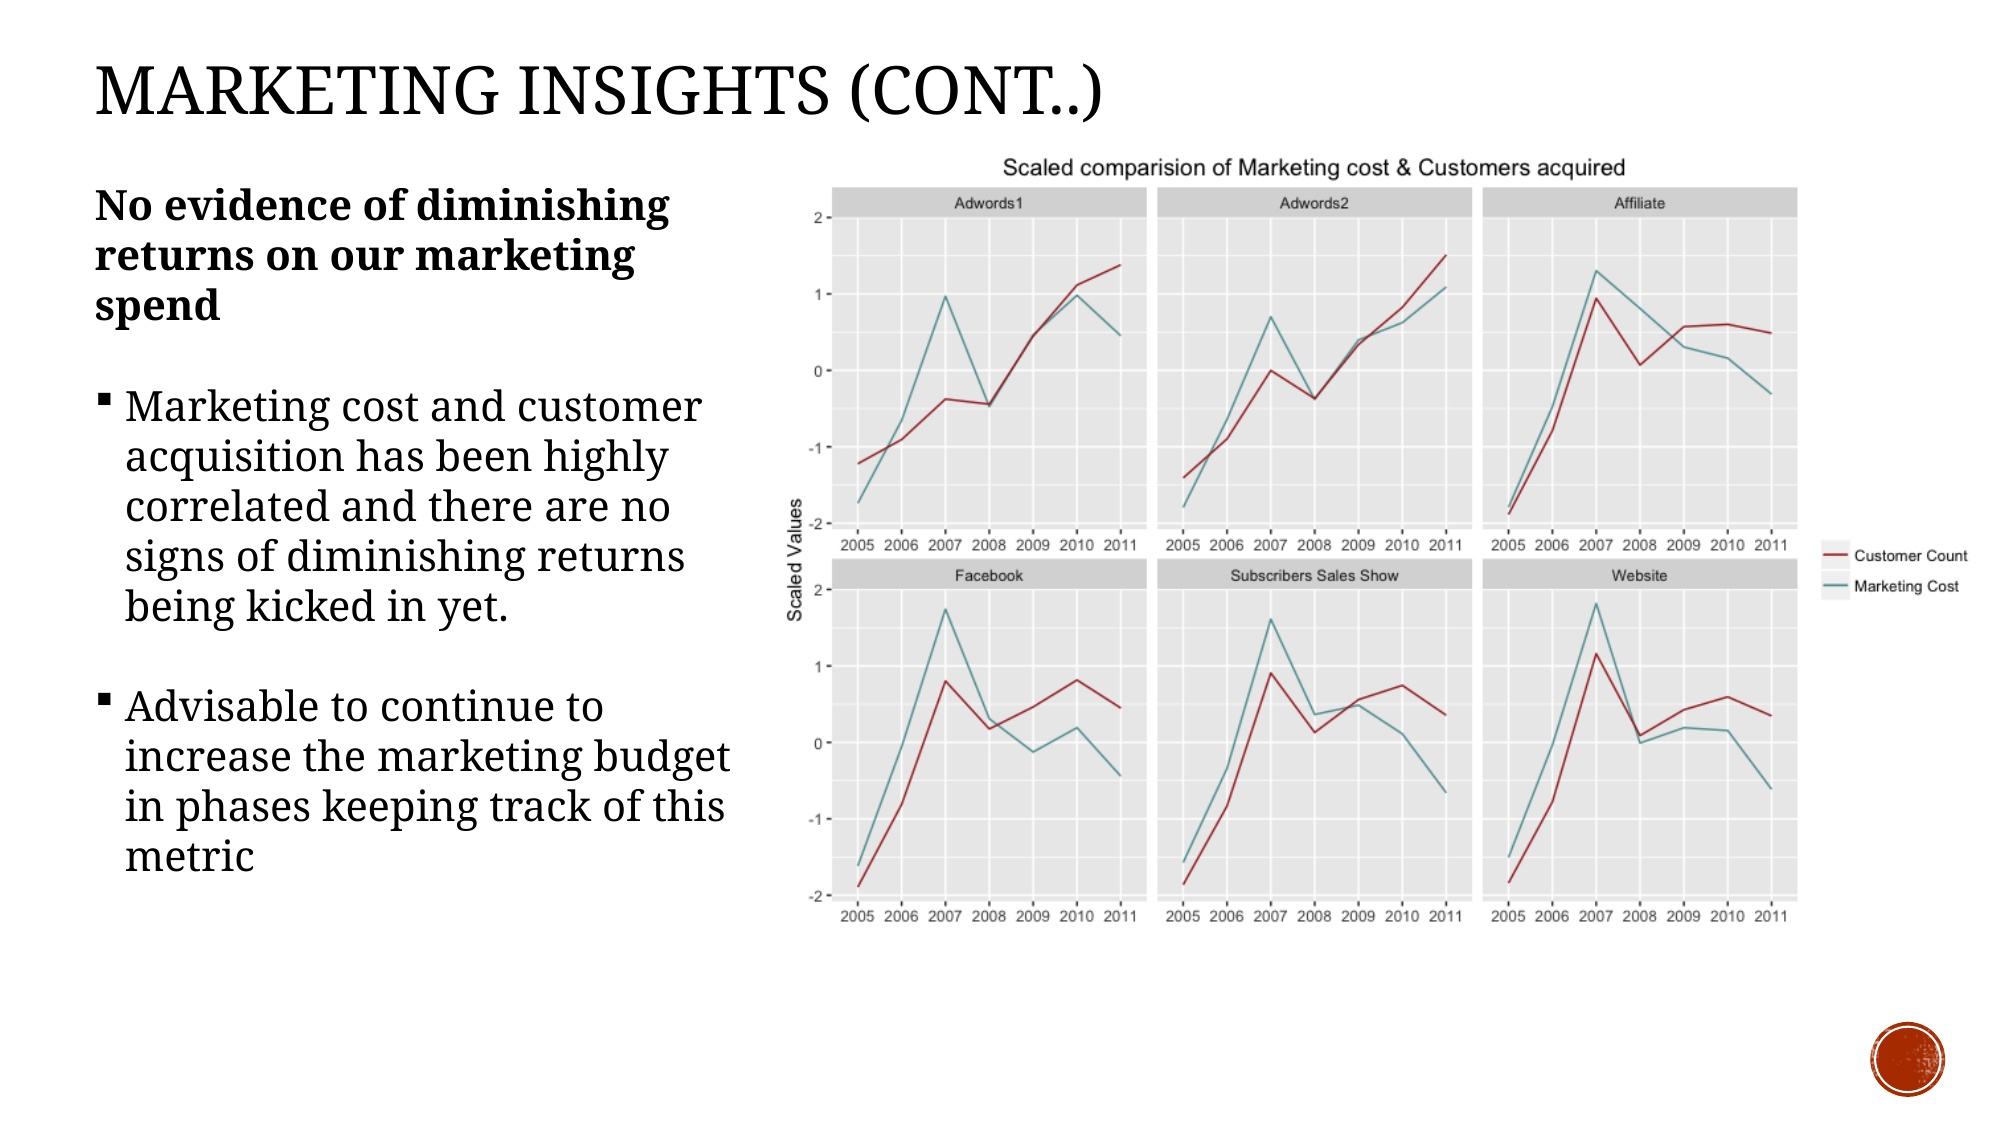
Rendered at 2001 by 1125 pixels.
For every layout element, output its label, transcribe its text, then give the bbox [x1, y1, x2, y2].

picture [774, 149, 2000, 931]
title Marketing Insights (cont..) [79, 36, 1927, 150]
list No evidence of diminishing returns on our marketing spend Marketing cost and customer acquisition has been highly correlated and there are no signs of diminishing returns being kicked in yet. Advisable to continue to increase the marketing budget in phases keeping track of this metric [79, 171, 762, 1013]
